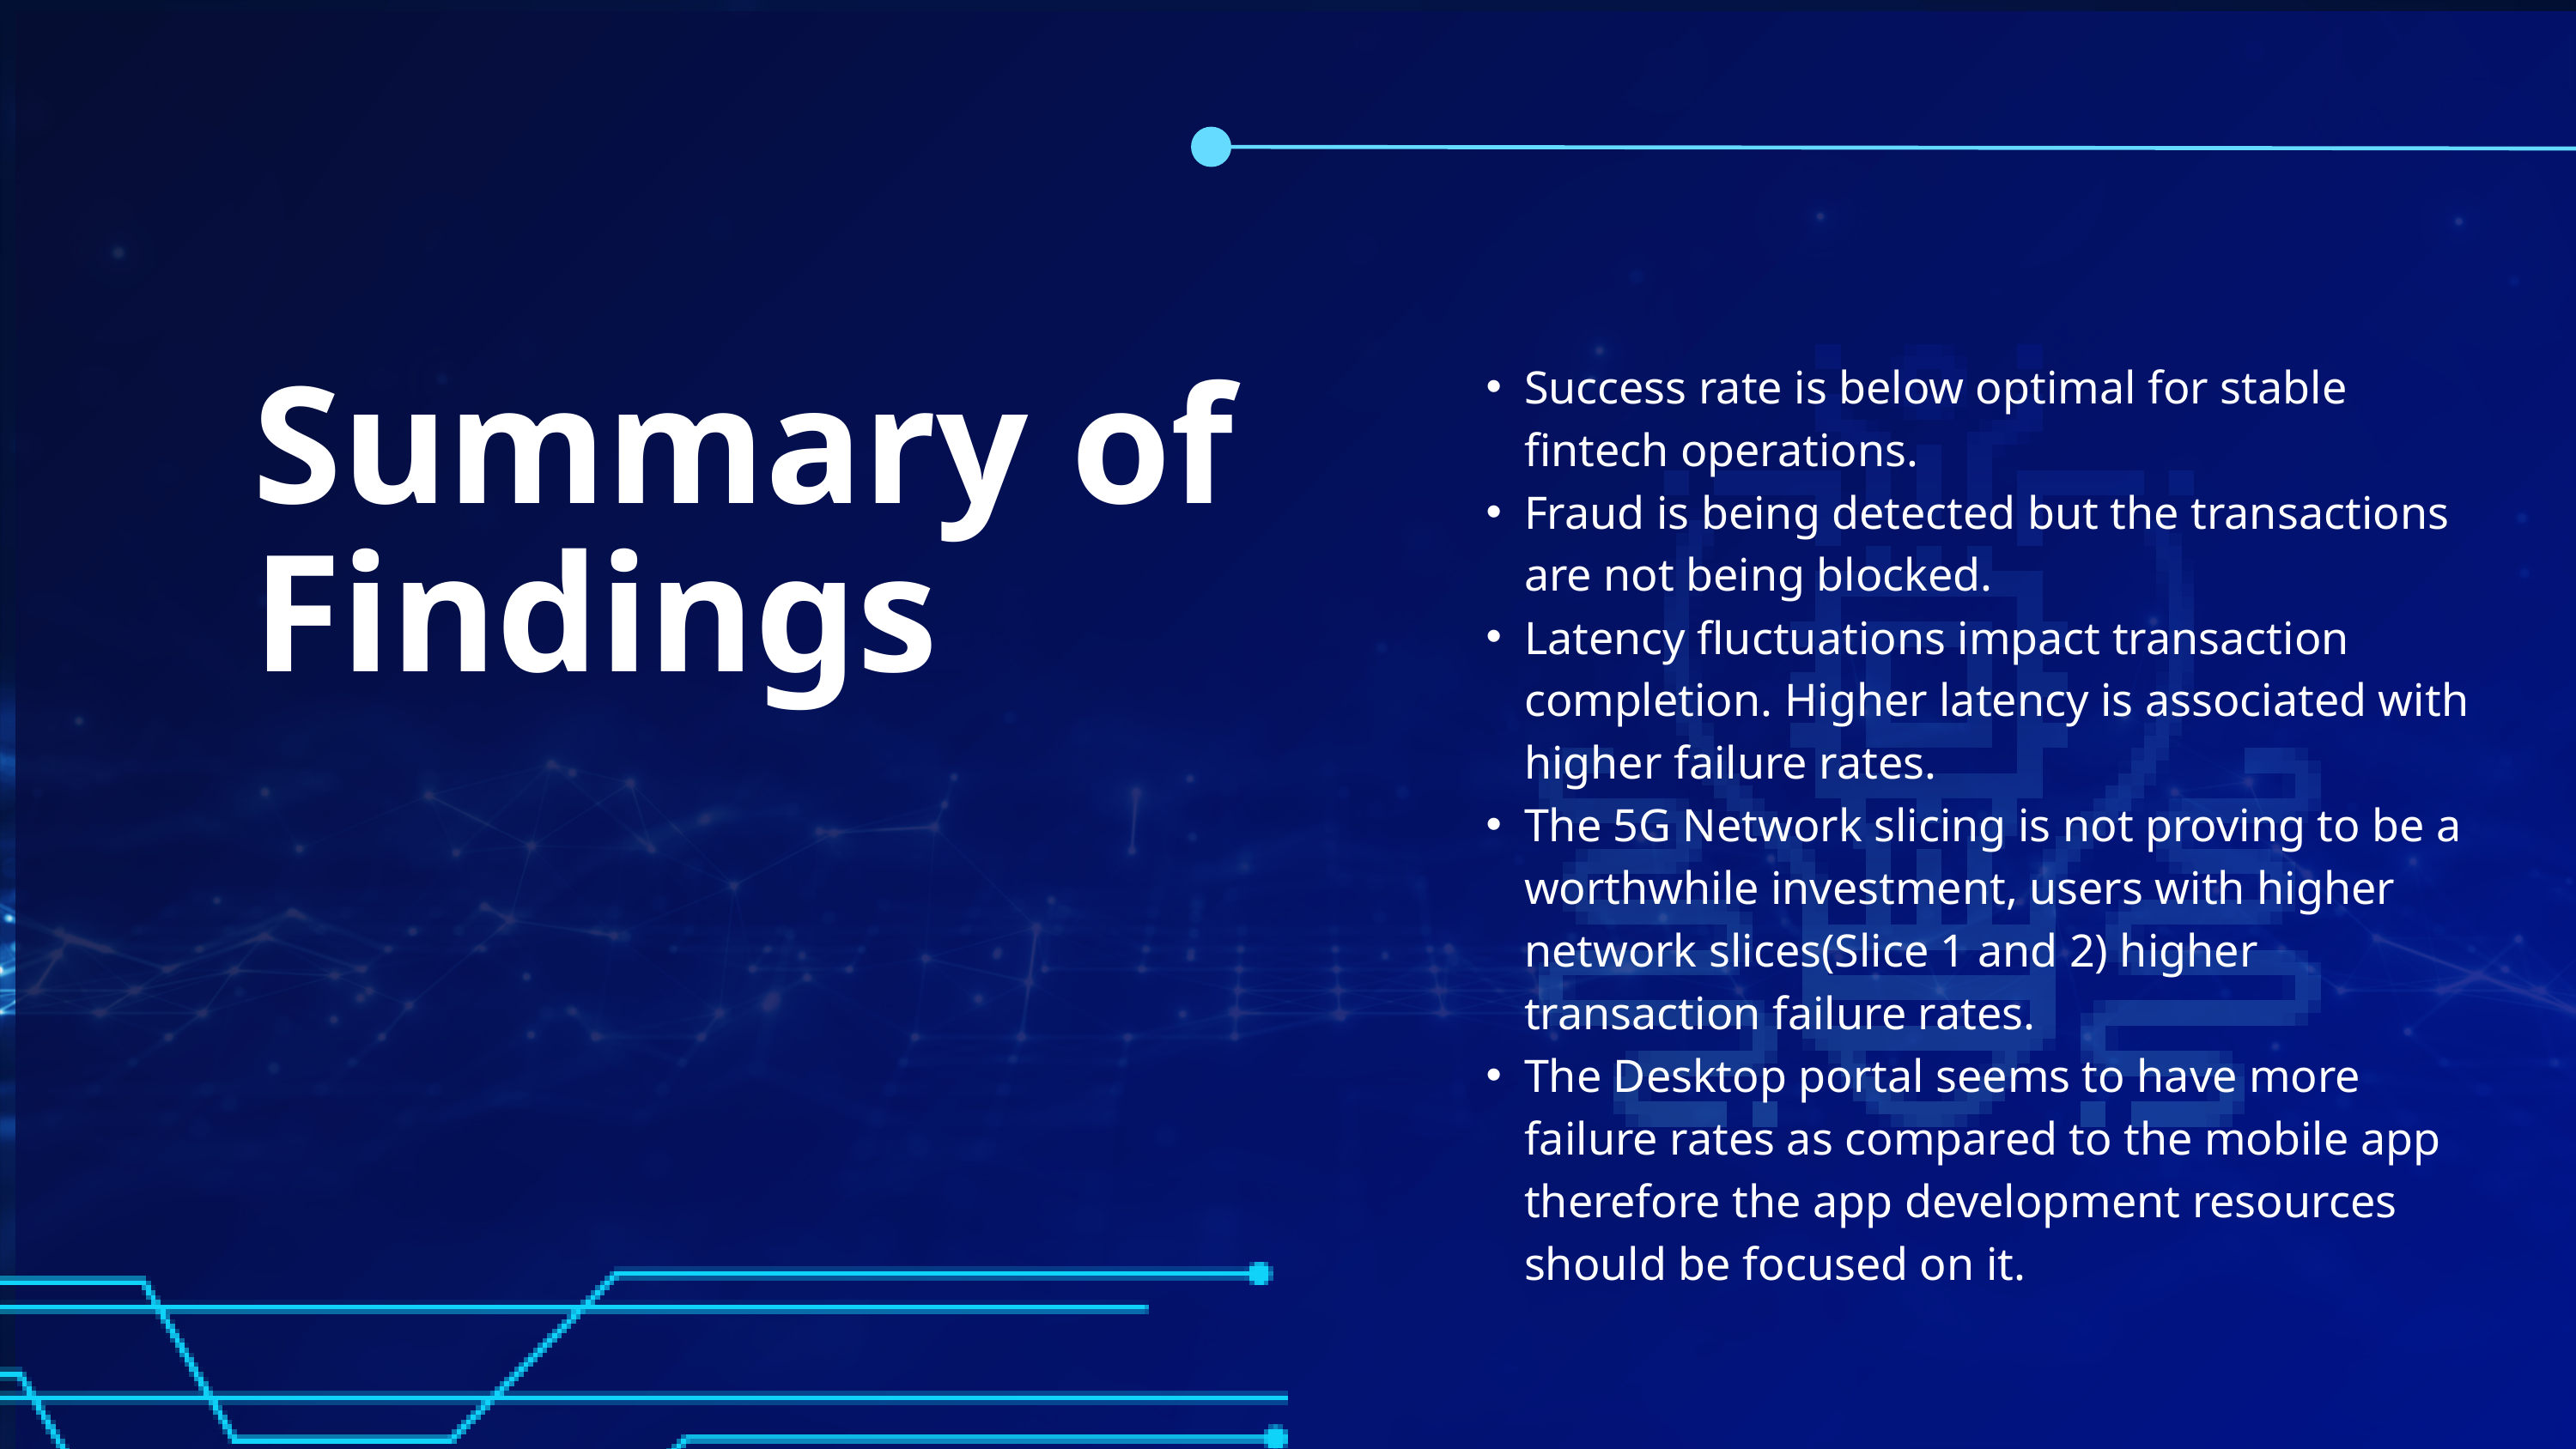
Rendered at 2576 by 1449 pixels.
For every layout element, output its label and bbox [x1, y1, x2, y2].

text_box [1190, 126, 1232, 167]
text_box [15, 11, 2576, 1449]
text_box [0, 1262, 9, 1449]
text_box [0, 0, 2576, 1262]
